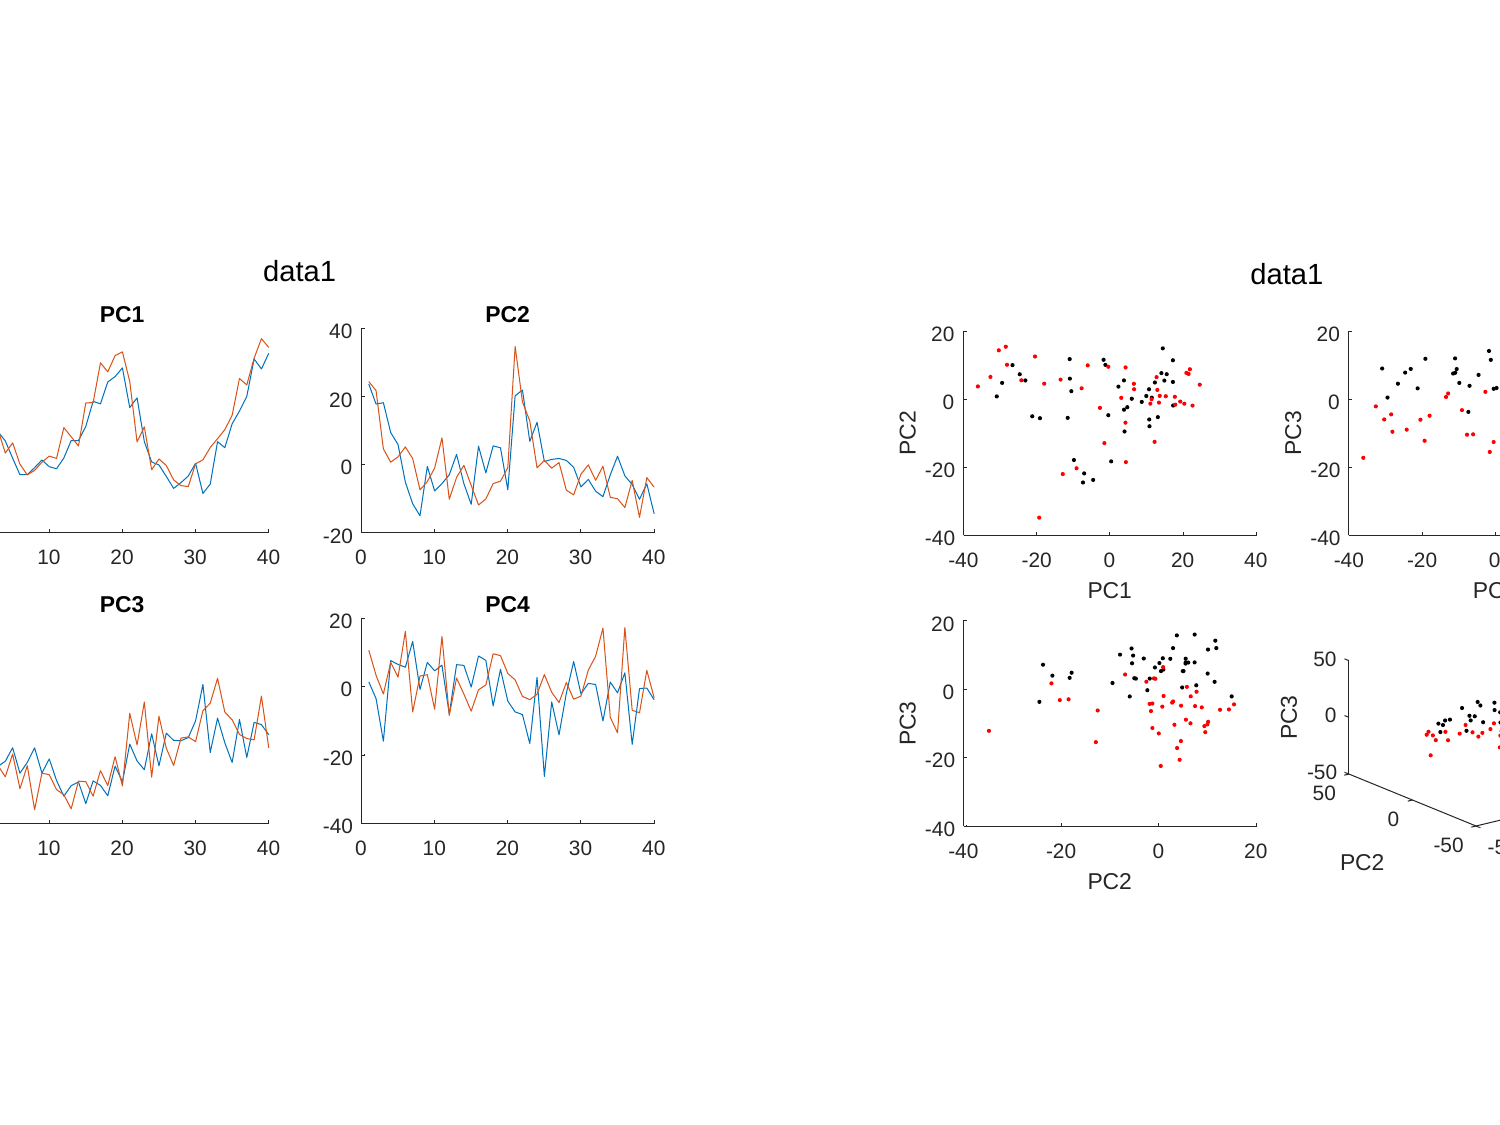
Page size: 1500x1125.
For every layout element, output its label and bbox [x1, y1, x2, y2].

picture [0, 234, 737, 891]
picture [849, 237, 1500, 893]
